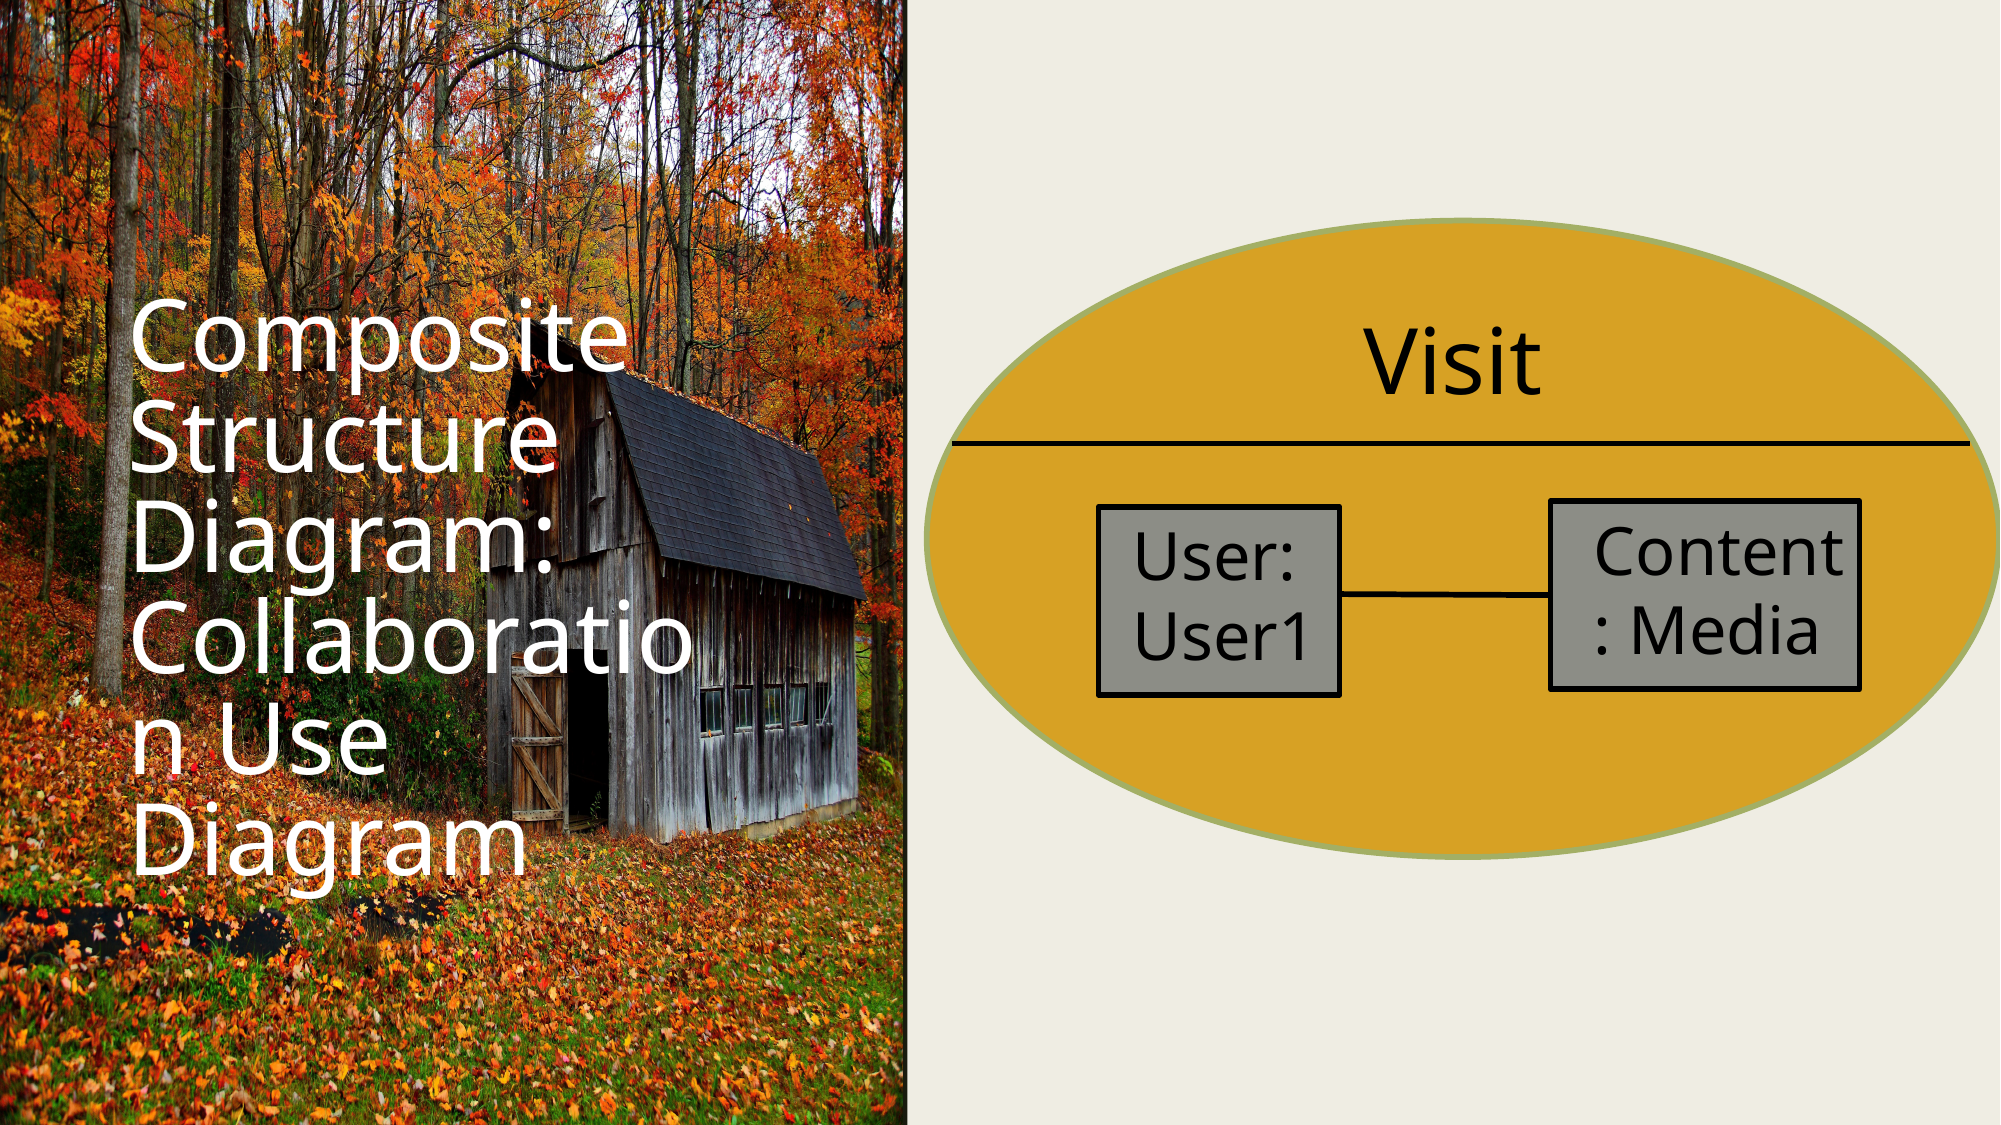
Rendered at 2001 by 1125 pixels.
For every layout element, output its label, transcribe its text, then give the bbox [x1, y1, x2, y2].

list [0, 0, 903, 1125]
text_box [1548, 498, 1862, 692]
text_box Content: Media [1578, 501, 1860, 756]
text_box [1096, 504, 1342, 698]
text_box [923, 217, 2000, 860]
text_box Visit [1348, 295, 1561, 421]
text_box User: User1 [1117, 506, 1340, 682]
